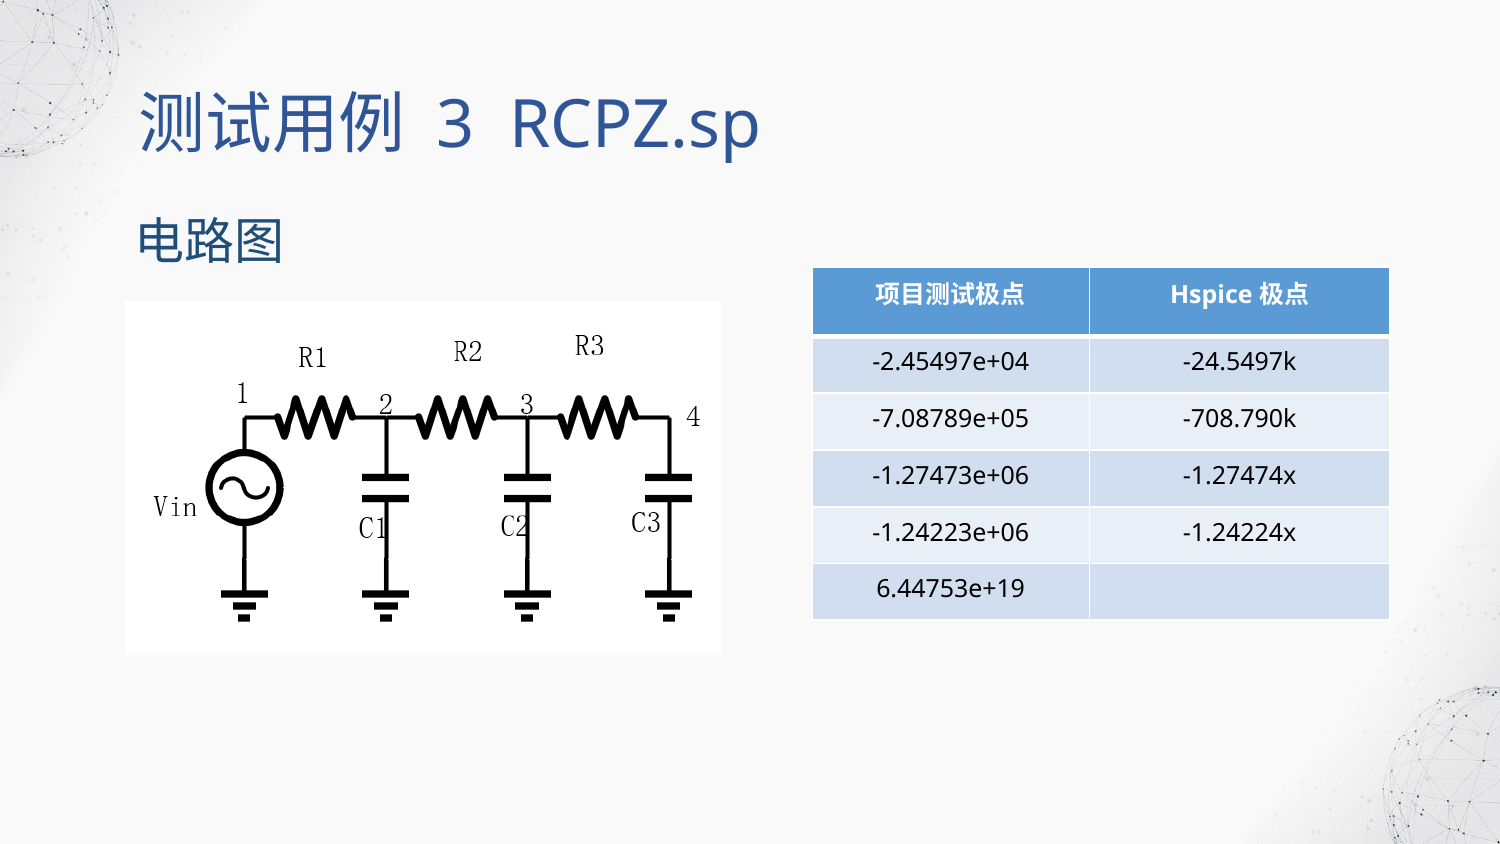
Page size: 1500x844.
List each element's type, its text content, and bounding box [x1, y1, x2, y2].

table_cell -1.24224x [1090, 508, 1389, 563]
text_box 电路图 [120, 202, 1380, 277]
table_cell -708.790k [1090, 394, 1389, 449]
text_box 测试用例 3 RCPZ.sp [123, 72, 777, 168]
table_cell -1.27473e+06 [813, 451, 1089, 506]
table_cell -1.27474x [1090, 451, 1389, 506]
table_cell -7.08789e+05 [813, 394, 1089, 449]
picture [0, 0, 1500, 844]
table_cell -2.45497e+04 [813, 339, 1089, 392]
table_cell -1.24223e+06 [813, 508, 1089, 563]
table_header 项目测试极点 [813, 277, 1089, 334]
table_cell -24.5497k [1090, 339, 1389, 392]
table_cell [1090, 564, 1389, 619]
table_header Hspice极点 [1090, 268, 1389, 334]
table_cell 6.44753e+19 [813, 564, 1089, 619]
